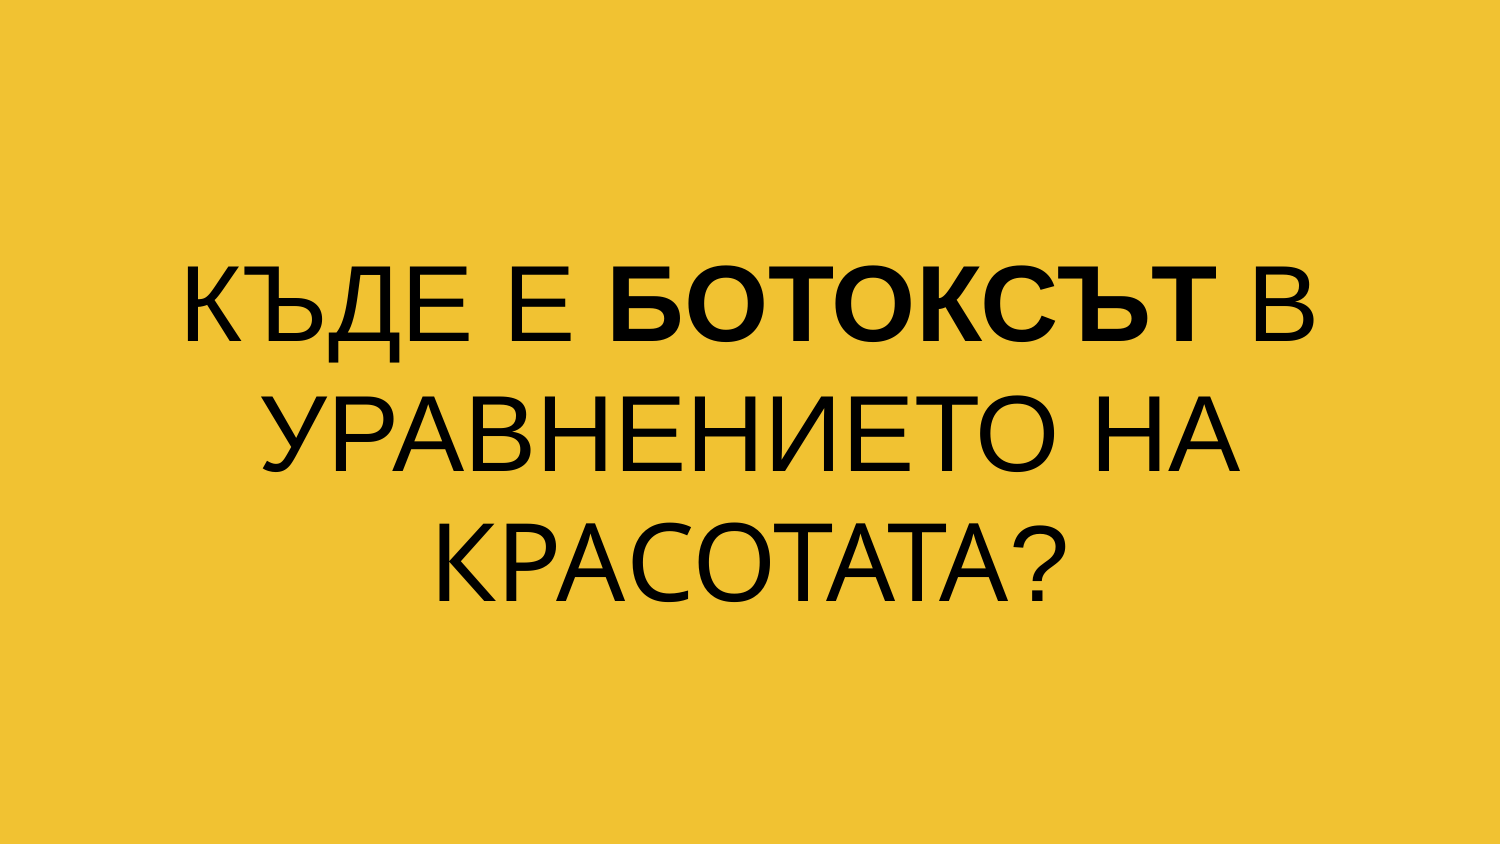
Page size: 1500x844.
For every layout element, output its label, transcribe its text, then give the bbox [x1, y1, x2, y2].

title КЪДЕ Е БОТОКСЪТ В УРАВНЕНИЕТО НА КРАСОТАТА? [51, 205, 1449, 638]
